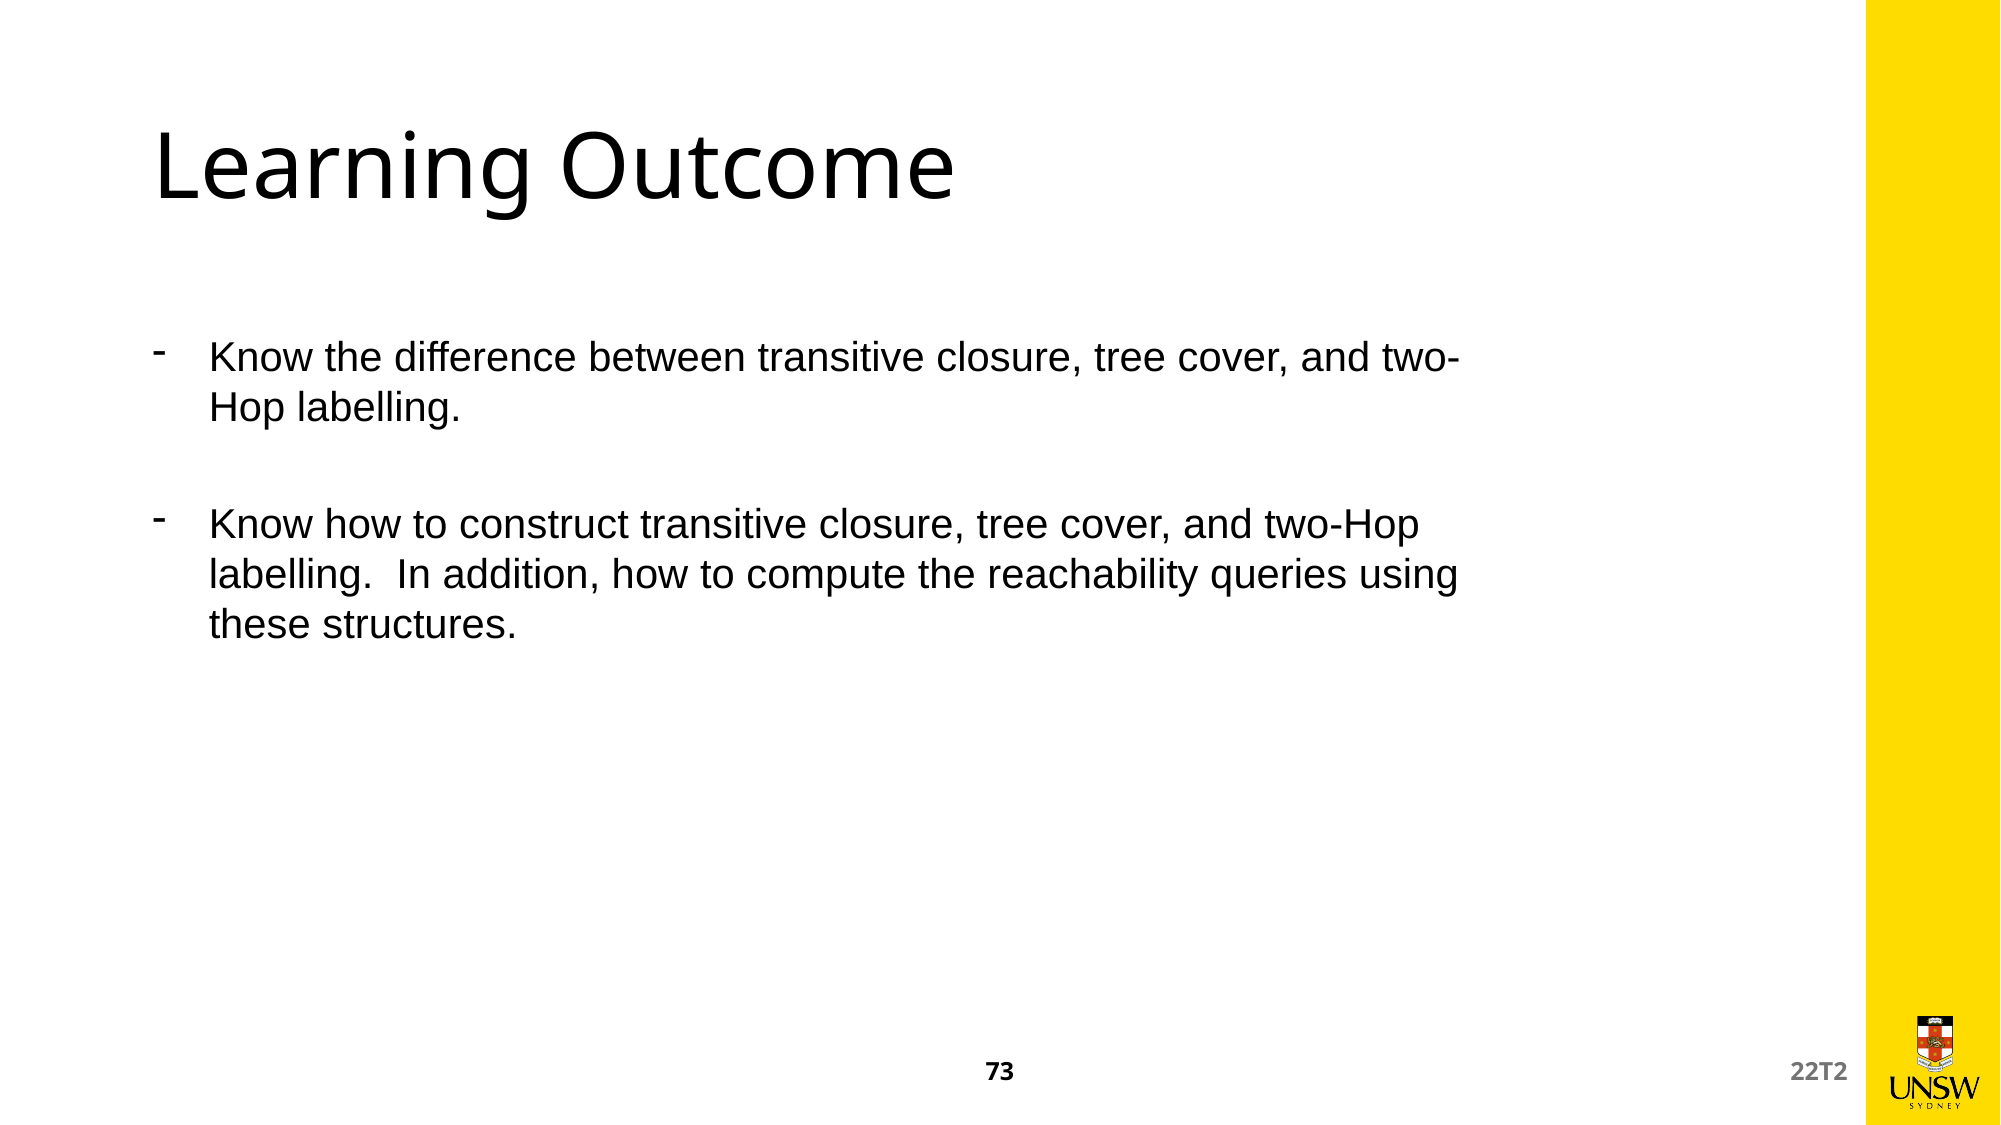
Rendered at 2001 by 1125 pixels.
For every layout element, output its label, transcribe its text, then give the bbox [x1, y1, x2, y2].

footer 22T2 [1225, 1042, 1863, 1103]
picture [1890, 1016, 1980, 1109]
title Learning Outcome [137, 59, 1863, 278]
slide_number 73 [774, 1042, 1225, 1103]
text_box Know the difference between transitive closure, tree cover, and two-Hop labelling. Know how to construct transitive closure, tree cover, and two-Hop labelling. In addition, how to compute the reachability queries using these structures. [137, 322, 1488, 1066]
